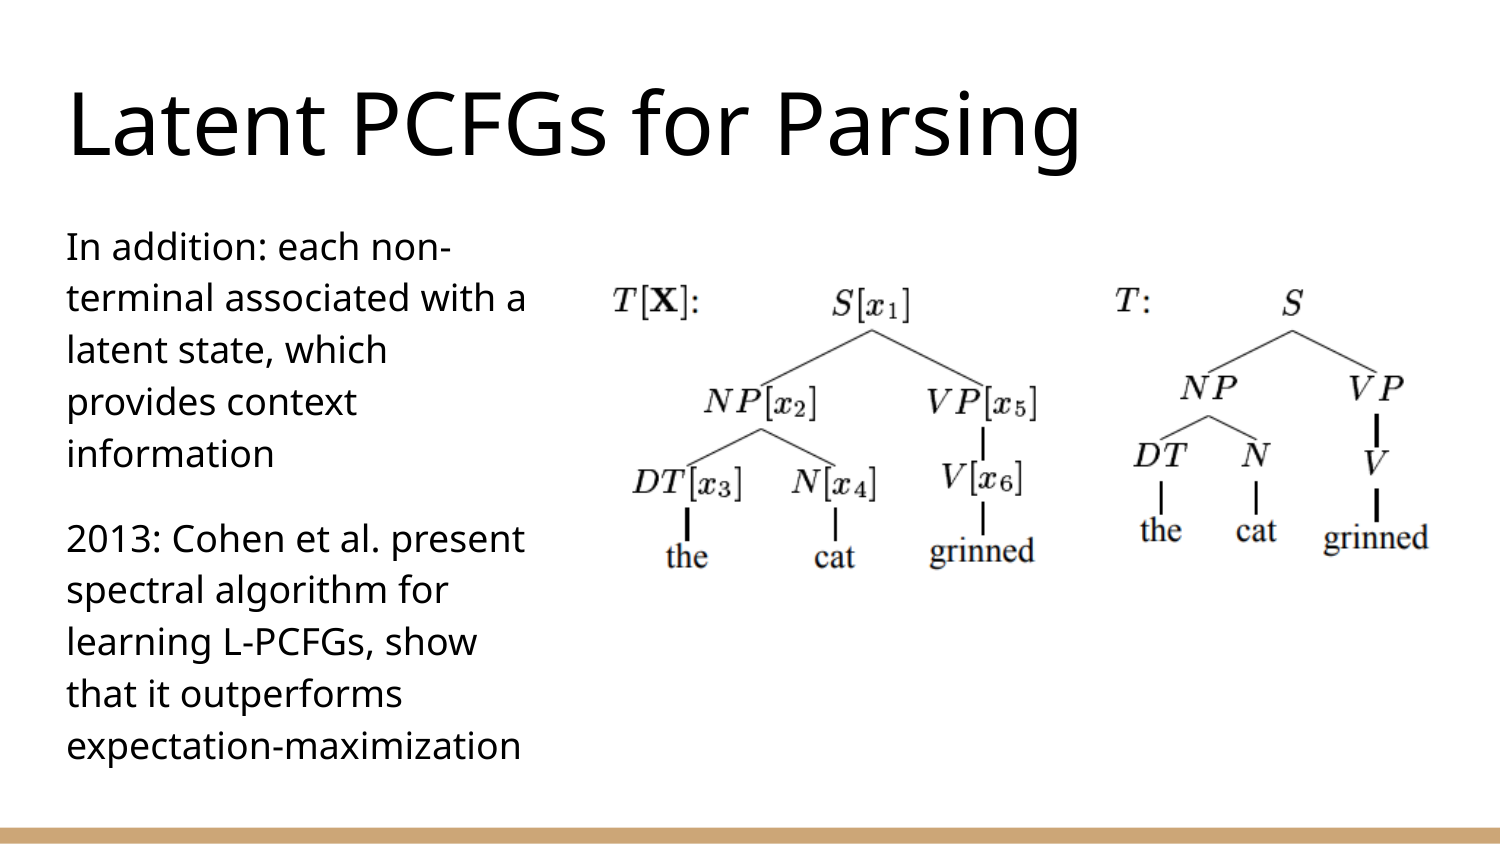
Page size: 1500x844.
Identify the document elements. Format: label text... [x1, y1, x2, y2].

title Latent PCFGs for Parsing [51, 51, 1449, 189]
list In addition: each non-terminal associated with a latent state, which provides context information 2013: Cohen et al. present spectral algorithm for learning L-PCFGs, show that it outperforms expectation-maximization [51, 200, 557, 752]
picture [563, 231, 1458, 598]
